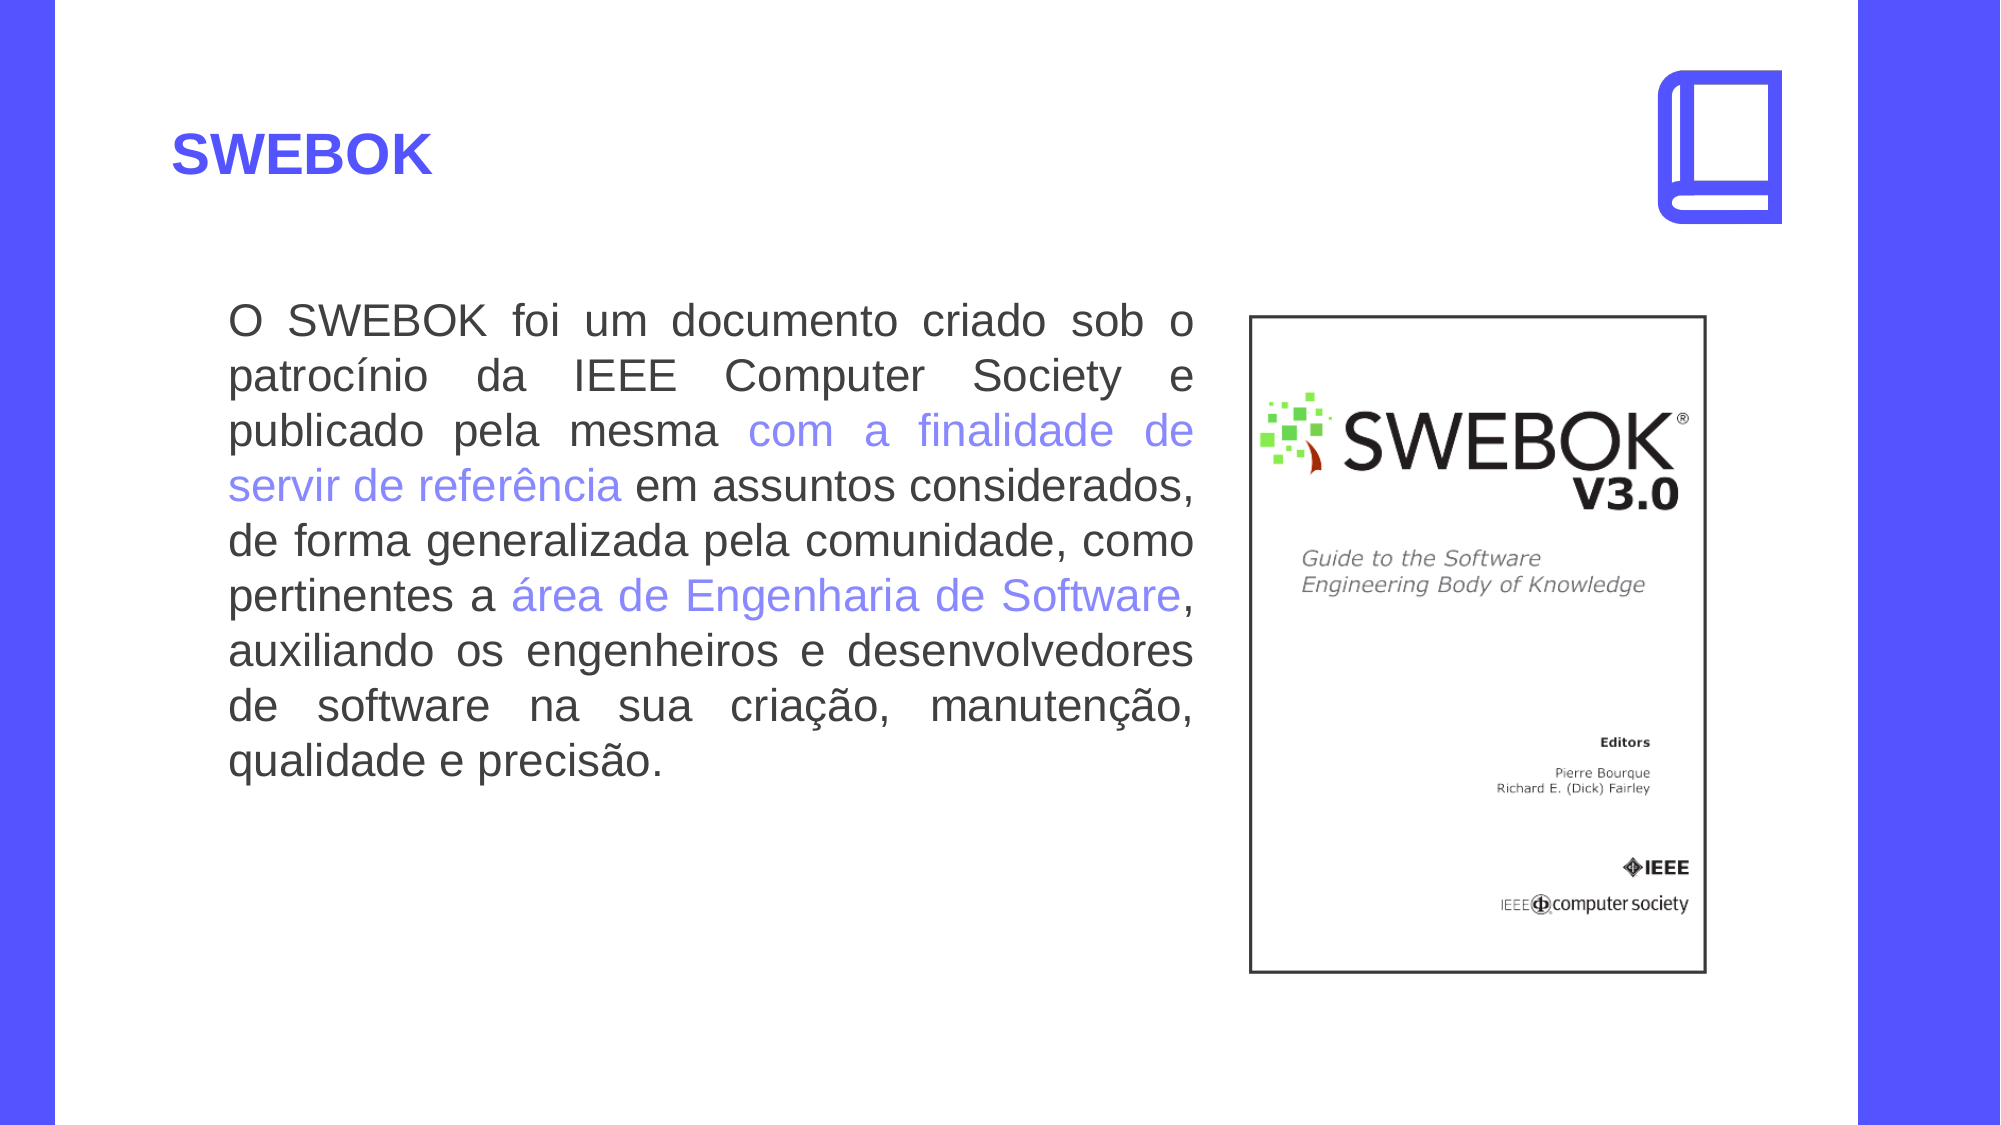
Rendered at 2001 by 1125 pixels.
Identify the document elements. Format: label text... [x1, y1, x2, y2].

picture [1248, 311, 1711, 977]
text_box [0, 0, 55, 1125]
picture [1655, 69, 1783, 225]
text_box O SWEBOK foi um documento criado sob o patrocínio da IEEE Computer Society e publicado pela mesma com a finalidade de servir de referência em assuntos considerados, de forma generalizada pela comunidade, como pertinentes a área de Engenharia de Software, auxiliando os engenheiros e desenvolvedores de software na sua criação, manutenção, qualidade e precisão. [208, 271, 1216, 936]
text_box [1858, 0, 2000, 1125]
text_box SWEBOK [156, 117, 984, 202]
